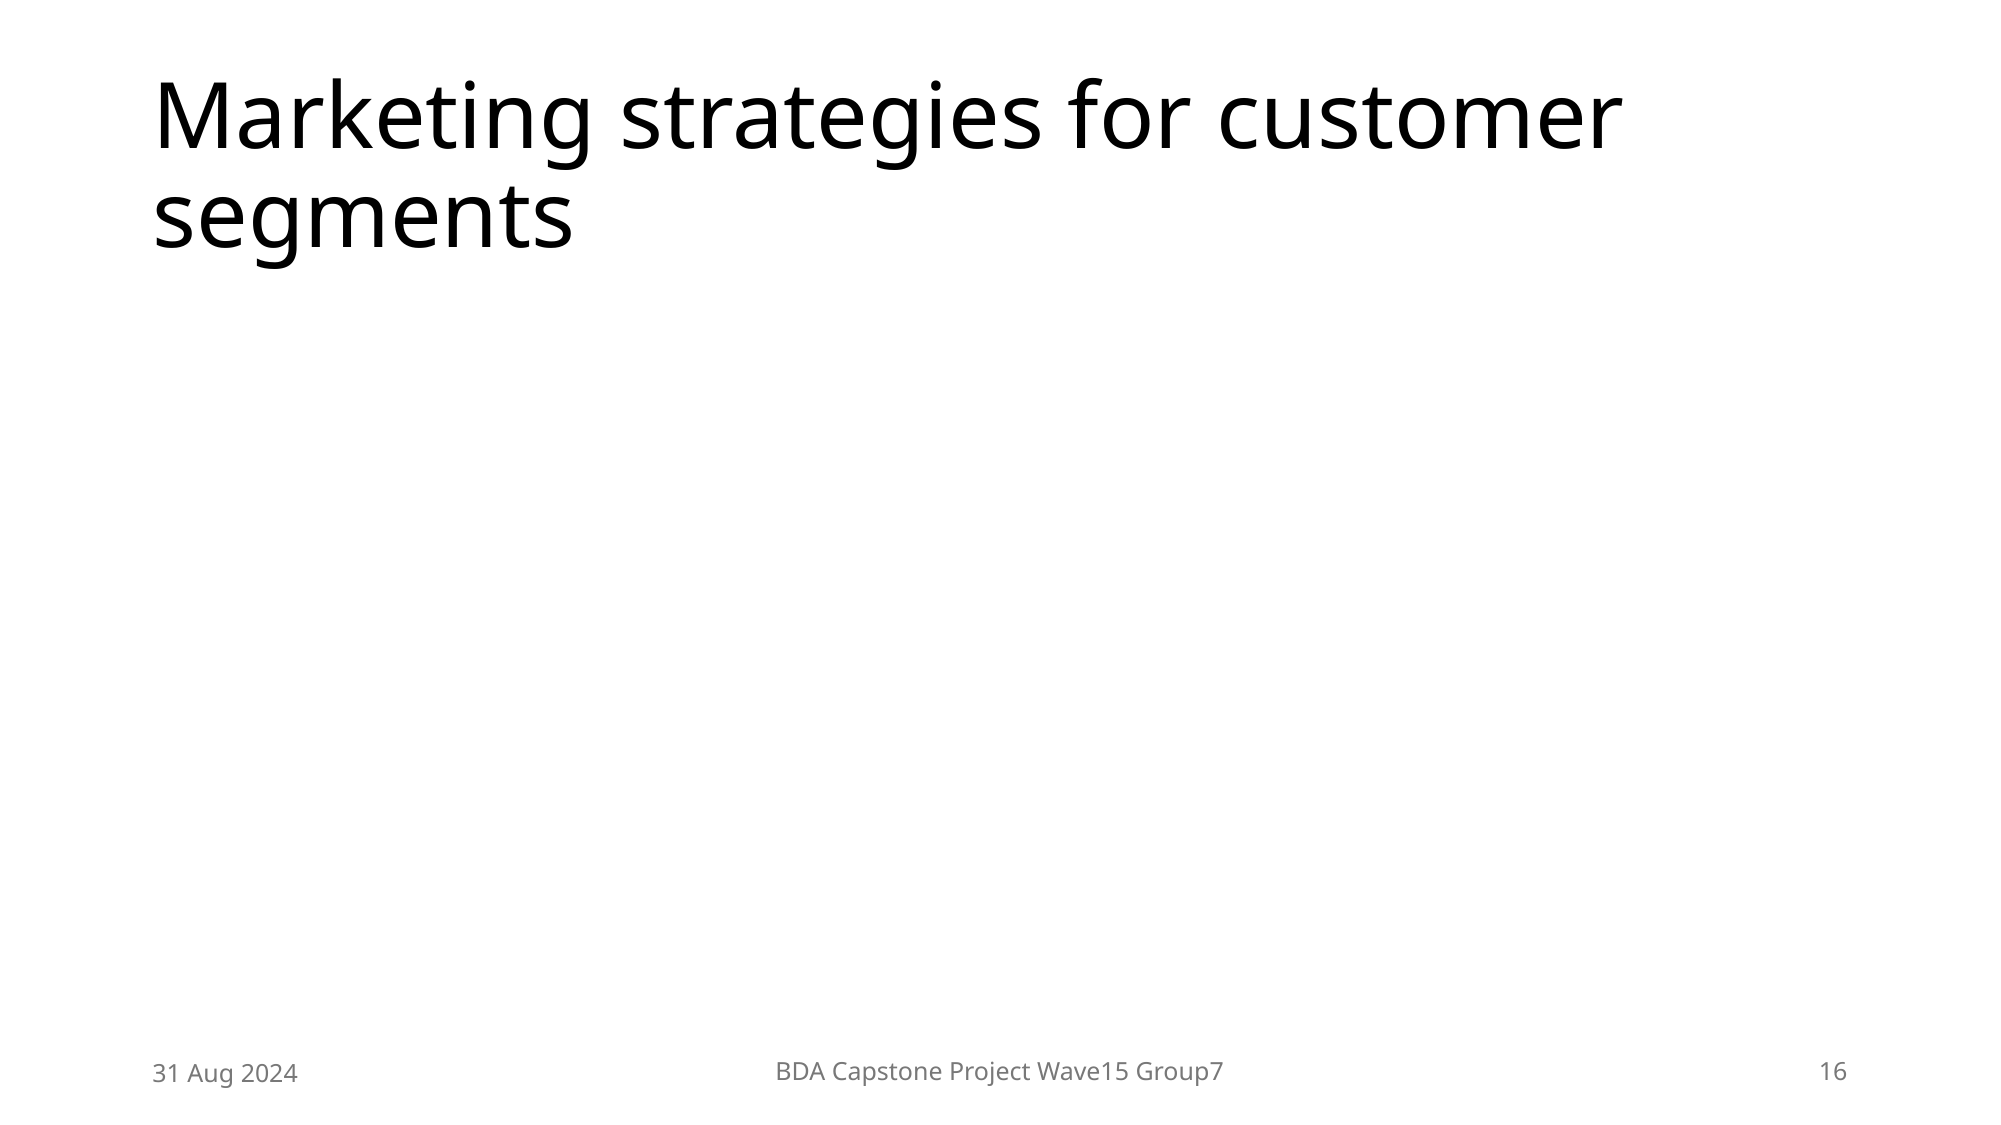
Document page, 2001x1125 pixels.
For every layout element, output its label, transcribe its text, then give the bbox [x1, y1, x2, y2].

title Marketing strategies for customer segments [137, 59, 1863, 278]
footer BDA Capstone Project Wave15 Group7 [662, 1042, 1338, 1103]
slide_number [137, 1042, 588, 1103]
slide_number 16 [1412, 1042, 1863, 1103]
